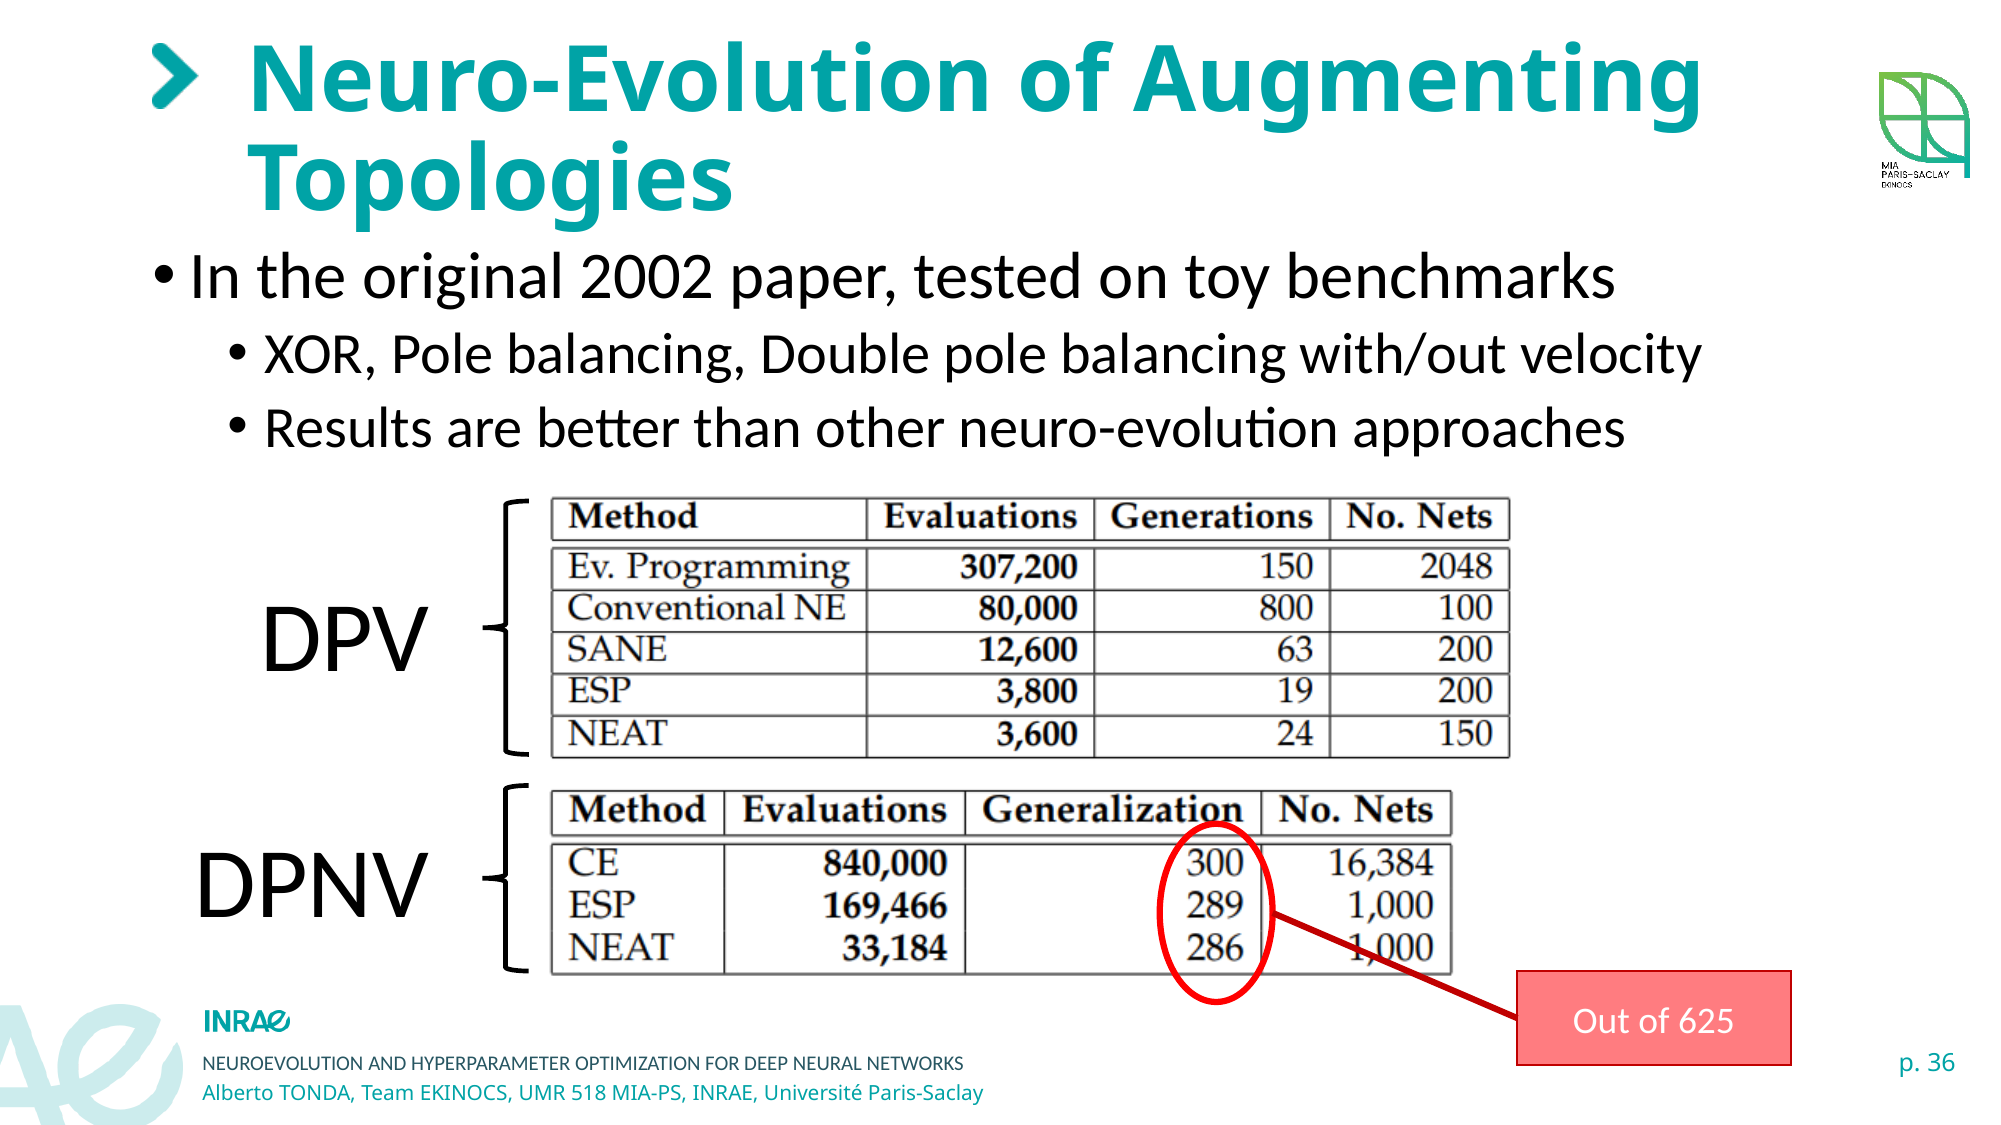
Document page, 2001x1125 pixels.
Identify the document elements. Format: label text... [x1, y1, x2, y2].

picture [539, 770, 1461, 987]
text_box [482, 784, 529, 972]
picture [1862, 54, 1986, 205]
text_box [1183, 987, 1249, 1004]
list In the original 2002 paper, tested on toy benchmarks XOR, Pole balancing, Double pole balancing with/out velocity Results are better than other neuro-evolution approaches [137, 233, 1863, 1001]
picture [0, 996, 329, 1125]
picture [152, 43, 200, 109]
picture [539, 482, 1518, 769]
text_box [482, 500, 529, 755]
text_box DPV [161, 564, 445, 699]
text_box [1272, 912, 1518, 1019]
title Neuro-Evolution of Augmenting Topologies [137, 59, 1863, 203]
text_box DPNV [160, 809, 444, 945]
text_box Out of 625 [1516, 970, 1792, 1066]
